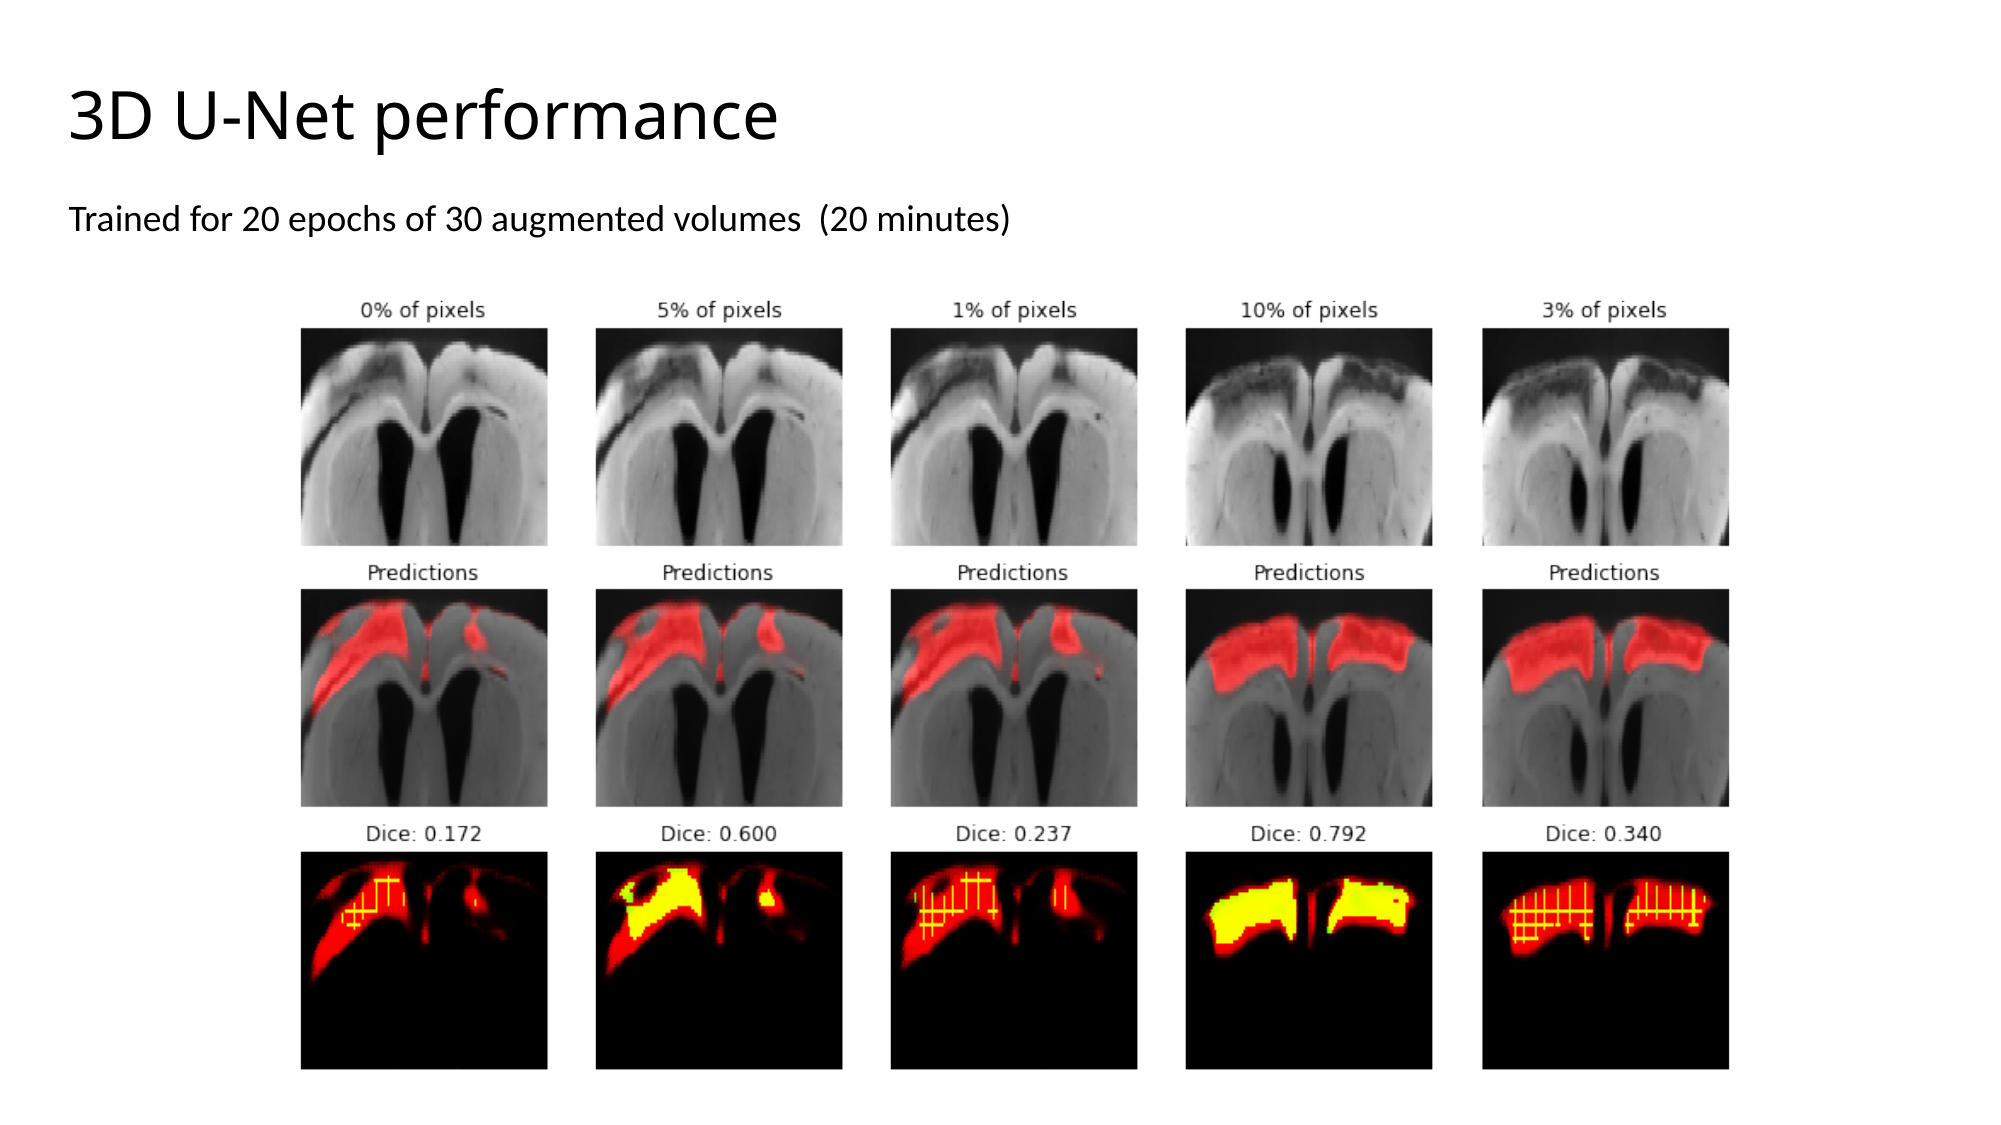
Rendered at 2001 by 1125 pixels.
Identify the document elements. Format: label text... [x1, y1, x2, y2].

picture [255, 289, 1745, 1111]
list Trained for 20 epochs of 30 augmented volumes (20 minutes) [53, 191, 1935, 951]
title 3D U-Net performance [53, 43, 1935, 191]
